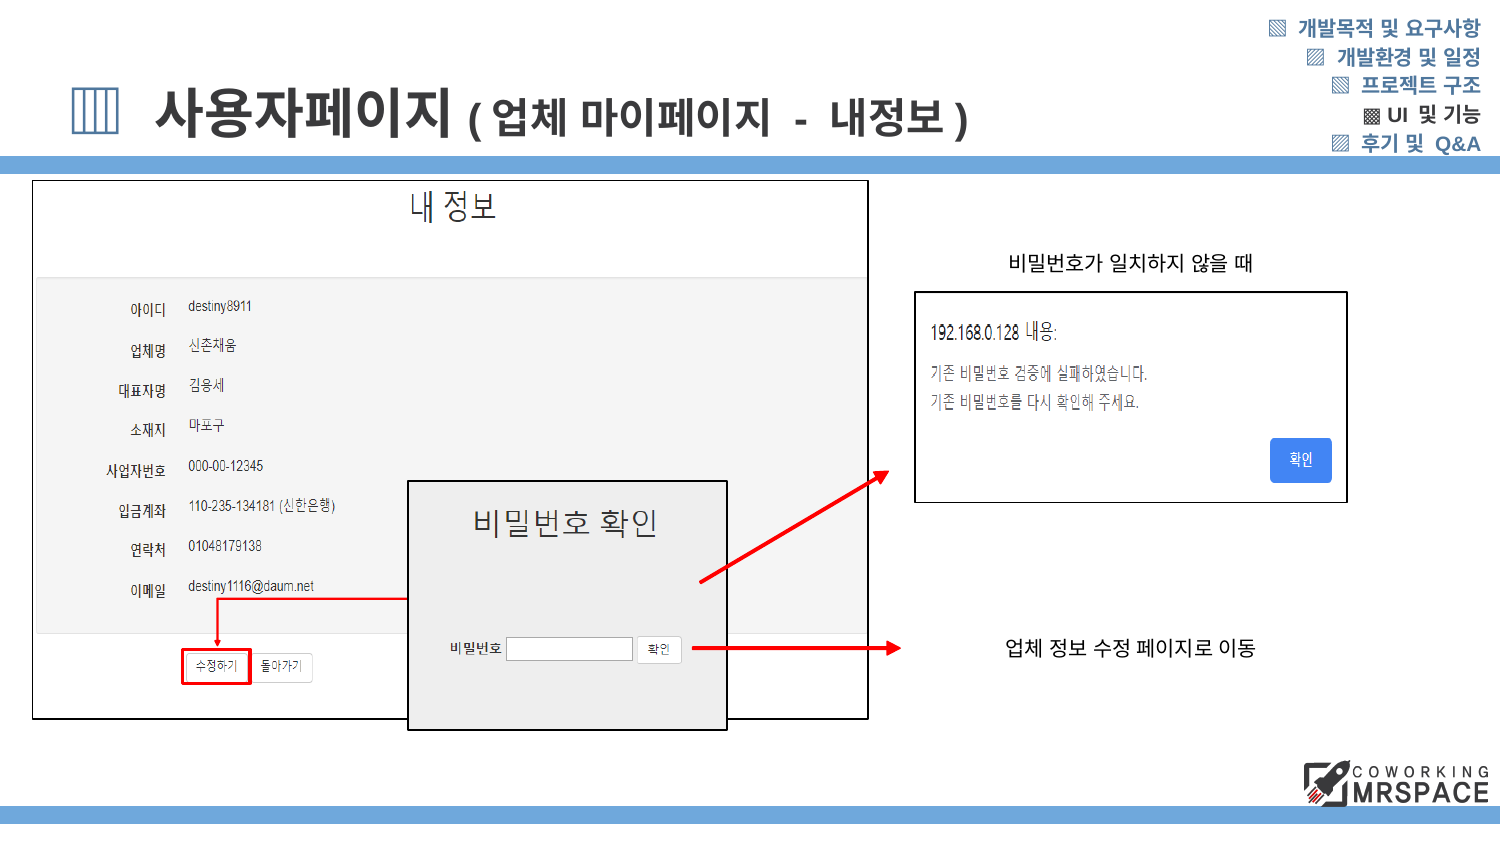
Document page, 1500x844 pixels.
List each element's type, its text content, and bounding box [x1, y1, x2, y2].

text_box [0, 157, 1500, 174]
text_box 비밀번호가 일치하지 않을 때 [933, 233, 1330, 291]
picture [32, 180, 868, 730]
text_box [0, 760, 1500, 824]
title ▥ 사용자페이지(업체 마이페이지 - 내정보) [51, 60, 999, 155]
text_box [872, 641, 901, 655]
text_box ▧ 개발목적 및 요구사항 ▨ 개발환경 및 일정 ▧ 프로젝트 구조 ▩ UI 및 기능 ▨ 후기 및 Q&A [999, 0, 1497, 167]
picture [915, 292, 1347, 503]
text_box [872, 471, 889, 484]
text_box 업체 정보 수정 페이지로 이동 [915, 618, 1347, 678]
